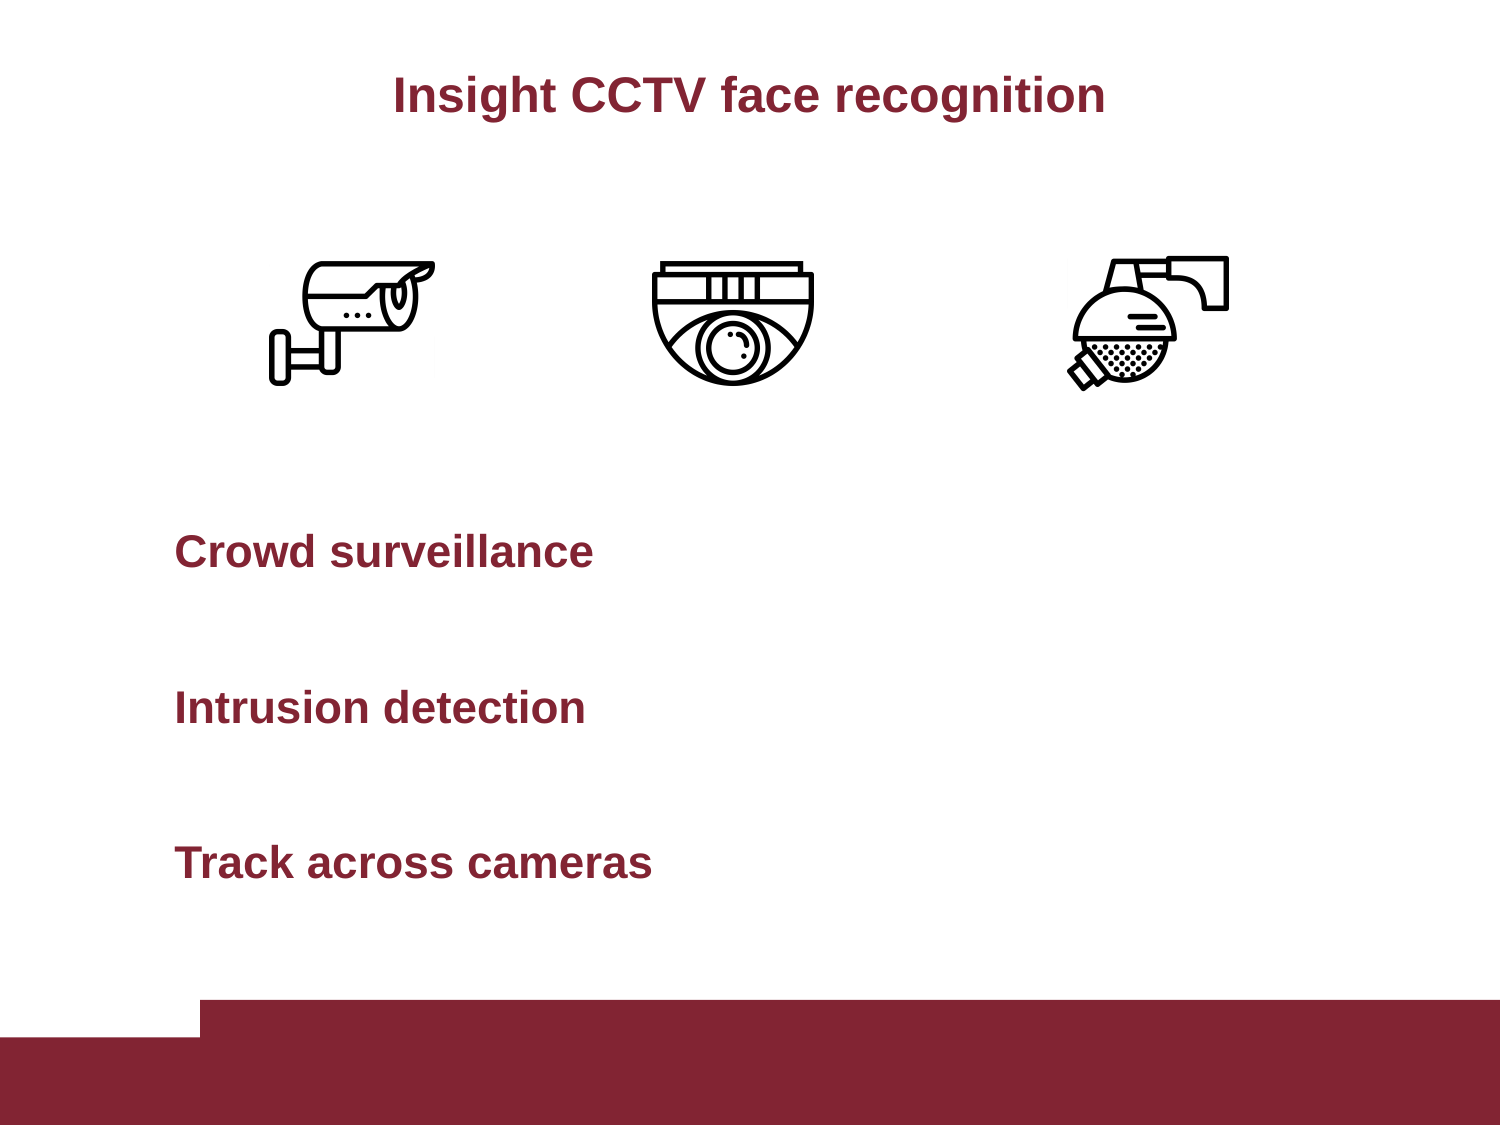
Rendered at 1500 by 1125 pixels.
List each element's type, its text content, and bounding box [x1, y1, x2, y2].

text_box Track across cameras [159, 825, 750, 969]
text_box Crowd surveillance [159, 514, 631, 590]
text_box Insight CCTV face recognition [366, 54, 1134, 138]
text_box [269, 242, 1230, 405]
text_box Intrusion detection [159, 669, 635, 746]
